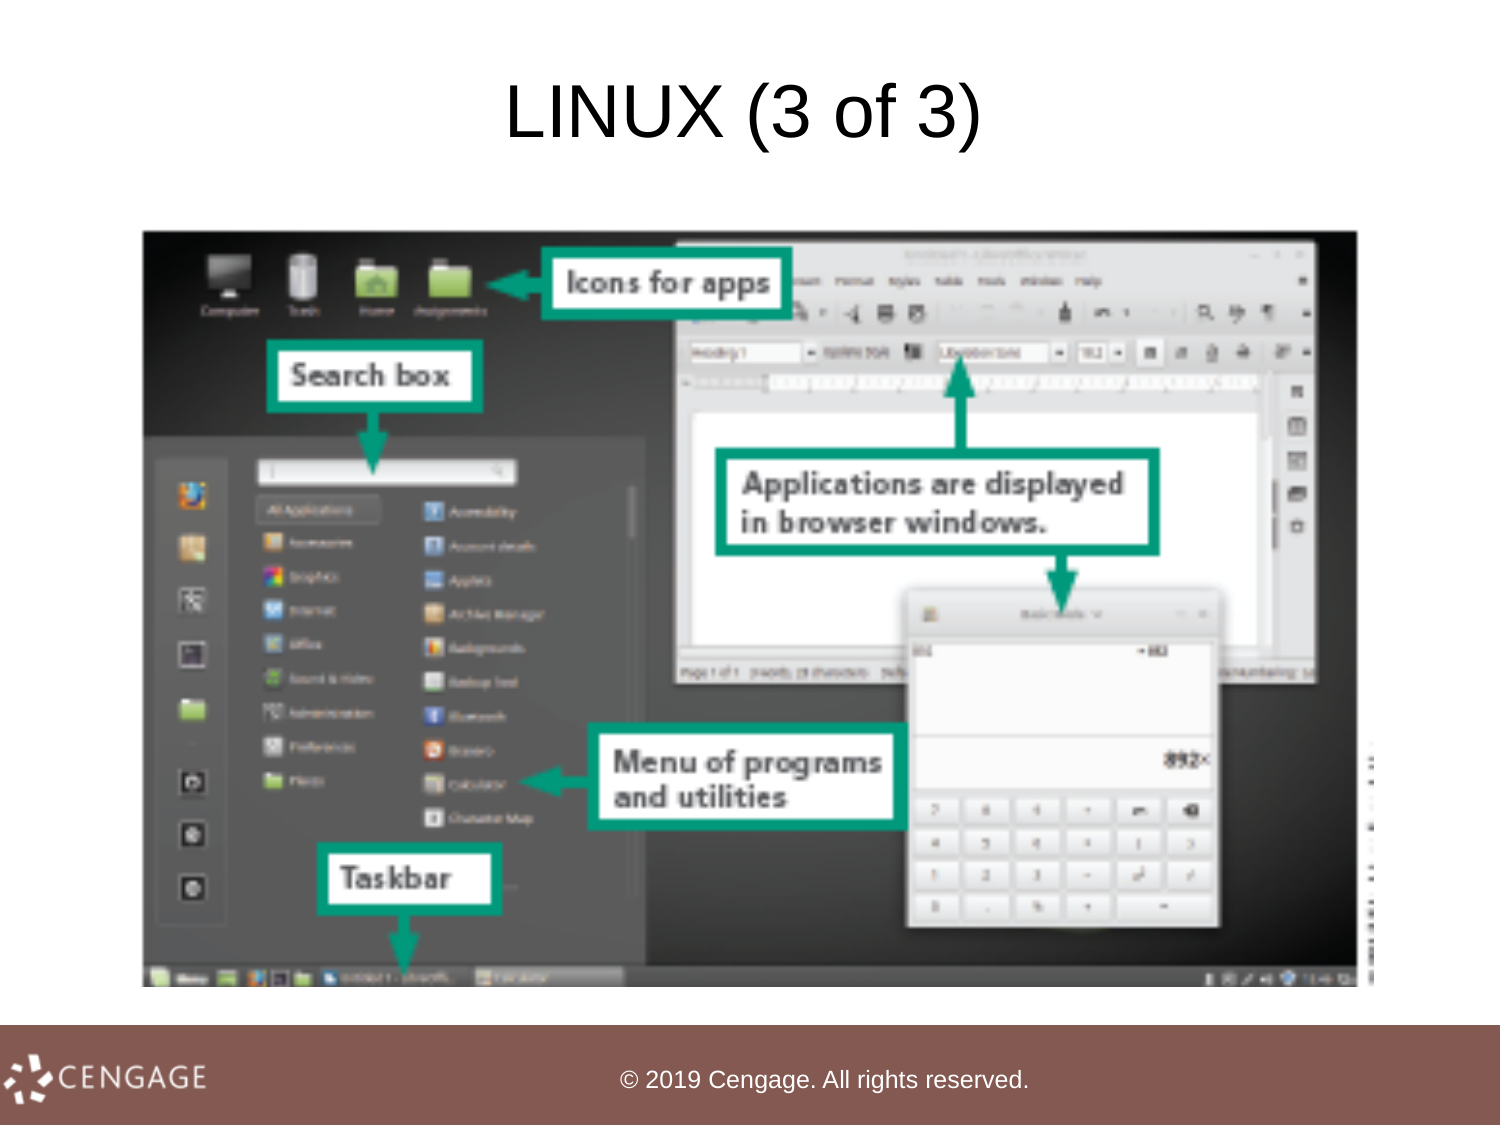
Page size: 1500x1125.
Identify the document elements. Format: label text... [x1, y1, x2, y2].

picture [125, 221, 1375, 987]
title LINUX (3 of 3) [85, 25, 1403, 190]
picture [0, 1051, 211, 1106]
